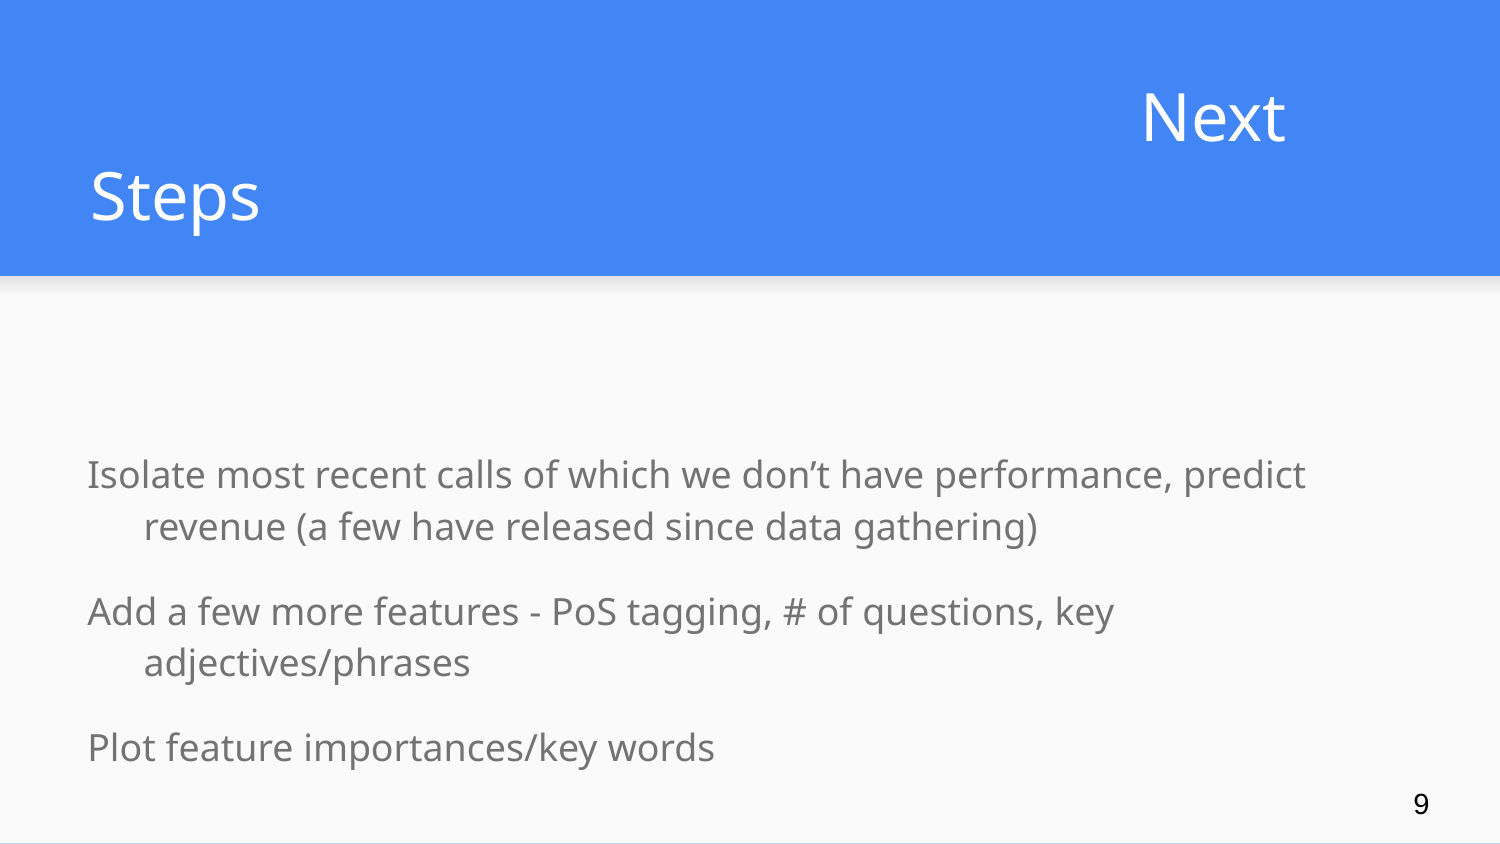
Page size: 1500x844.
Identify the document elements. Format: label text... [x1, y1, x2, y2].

slide_number ‹#› [1398, 770, 1489, 835]
text_box Isolate most recent calls of which we don’t have performance, predict revenue (a few have released since data gathering) Add a few more features - PoS tagging, # of questions, key adjectives/phrases Plot feature importances/key words [53, 429, 1447, 844]
title Next Steps [75, 123, 1425, 250]
